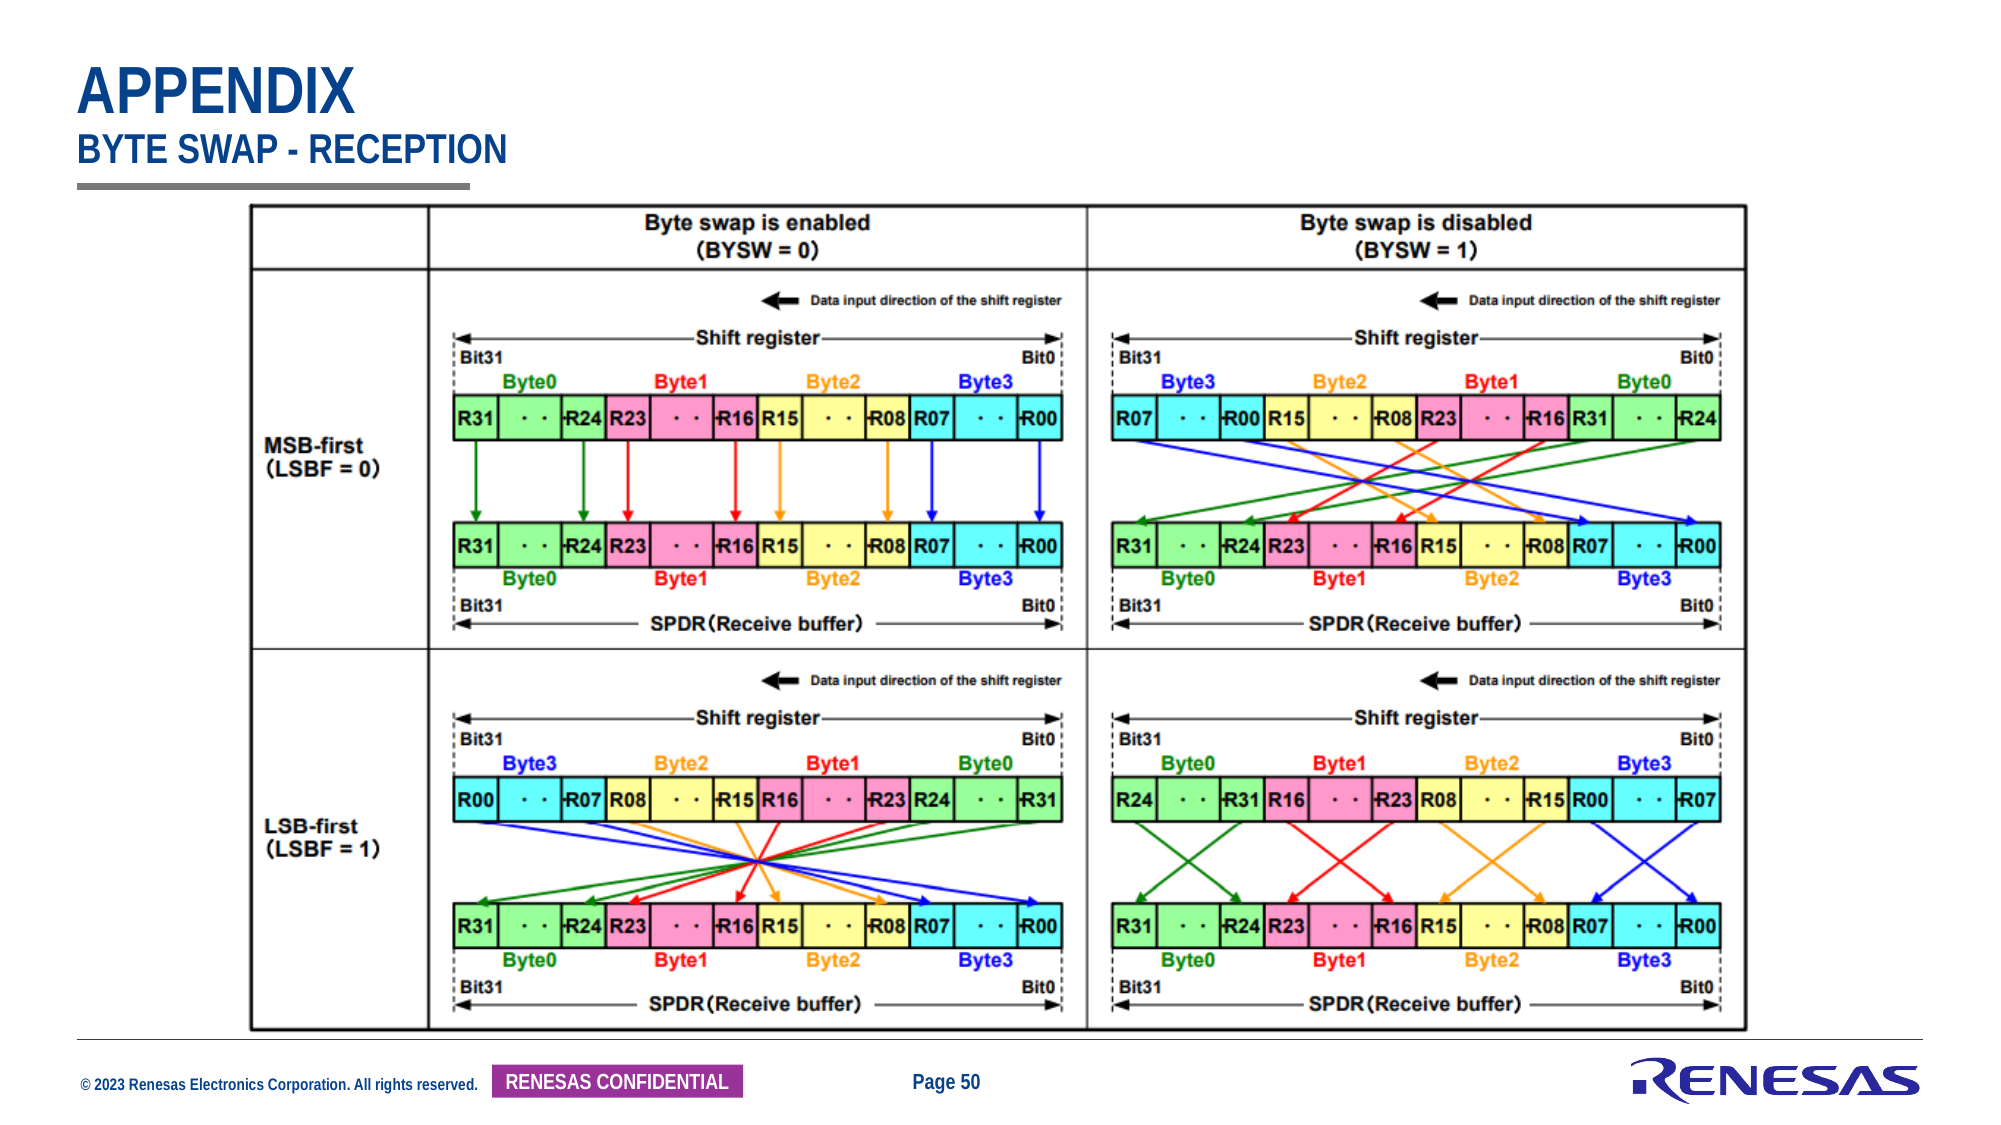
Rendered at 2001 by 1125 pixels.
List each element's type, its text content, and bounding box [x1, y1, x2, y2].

picture [245, 201, 1754, 1036]
title appendix byte swap - Reception [76, 54, 1922, 173]
picture [1628, 1055, 1923, 1106]
